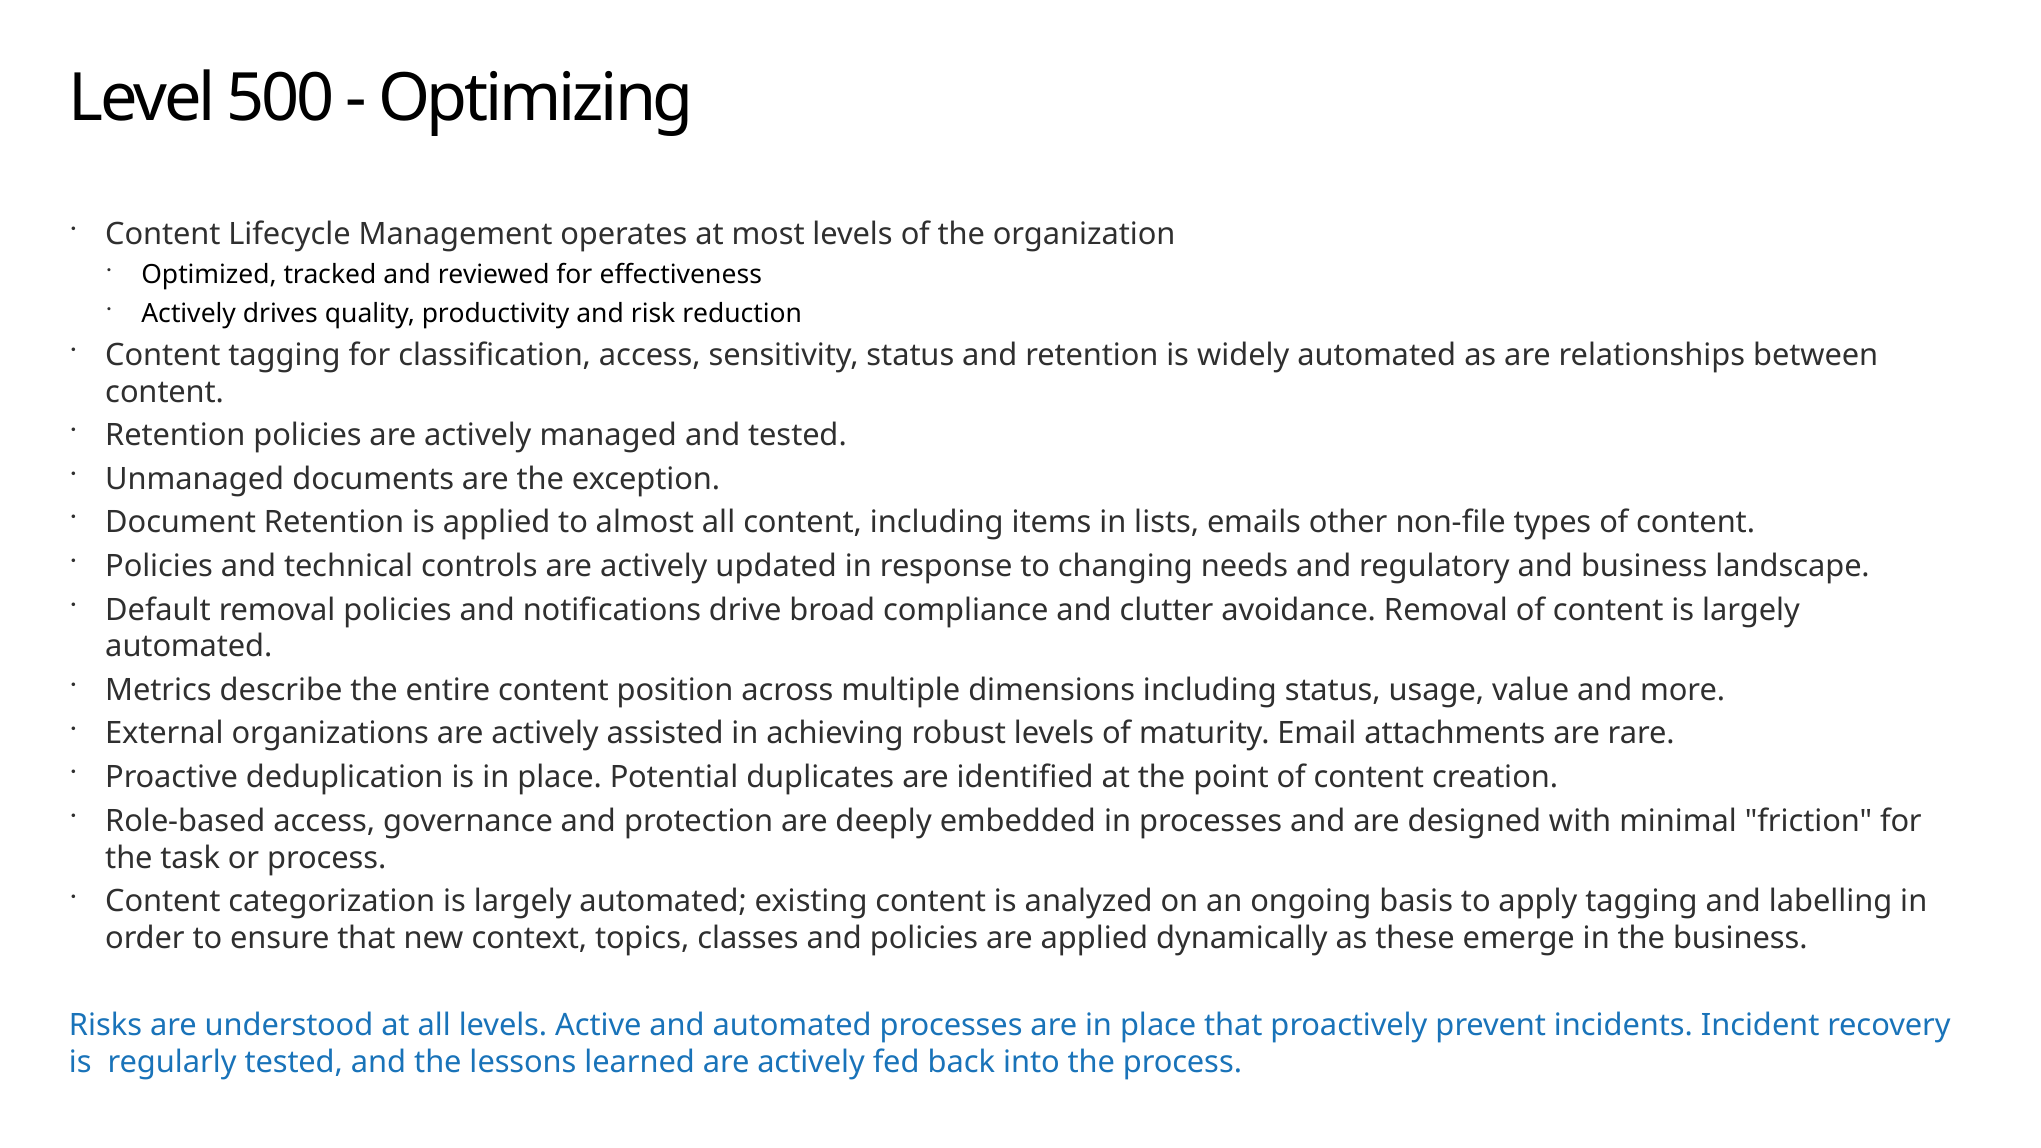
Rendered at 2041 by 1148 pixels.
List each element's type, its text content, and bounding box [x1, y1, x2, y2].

list Content Lifecycle Management operates at most levels of the organization Optimized, tracked and reviewed for effectiveness Actively drives quality, productivity and risk reduction Content tagging for classification, access, sensitivity, status and retention is widely automated as are relationships between content. Retention policies are actively managed and tested. Unmanaged documents are the exception. Document Retention is applied to almost all content, including items in lists, emails other non-file types of content. Policies and technical controls are actively updated in response to changing needs and regulatory and business landscape. Default removal policies and notifications drive broad compliance and clutter avoidance. Removal of content is largely automated. Metrics describe the entire content position across multiple dimensions including status, usage, value and more. External organizations are actively assisted in achieving robust levels of maturity. Email attachments are rare. Proactive deduplication is in place. Potential duplicates are identified at the point of content creation. Role-based access, governance and protection are deeply embedded in processes and are designed with minimal "friction" for the task or process. Content categorization is largely automated; existing content is analyzed on an ongoing basis to apply tagging and labelling in order to ensure that new context, topics, classes and policies are applied dynamically as these emerge in the business. Risks are understood at all levels. Active and automated processes are in place that proactively prevent incidents. Incident recovery is regularly tested, and the lessons learned are actively fed back into the process. [45, 198, 1996, 1099]
title Level 500 - Optimizing [45, 48, 1996, 152]
